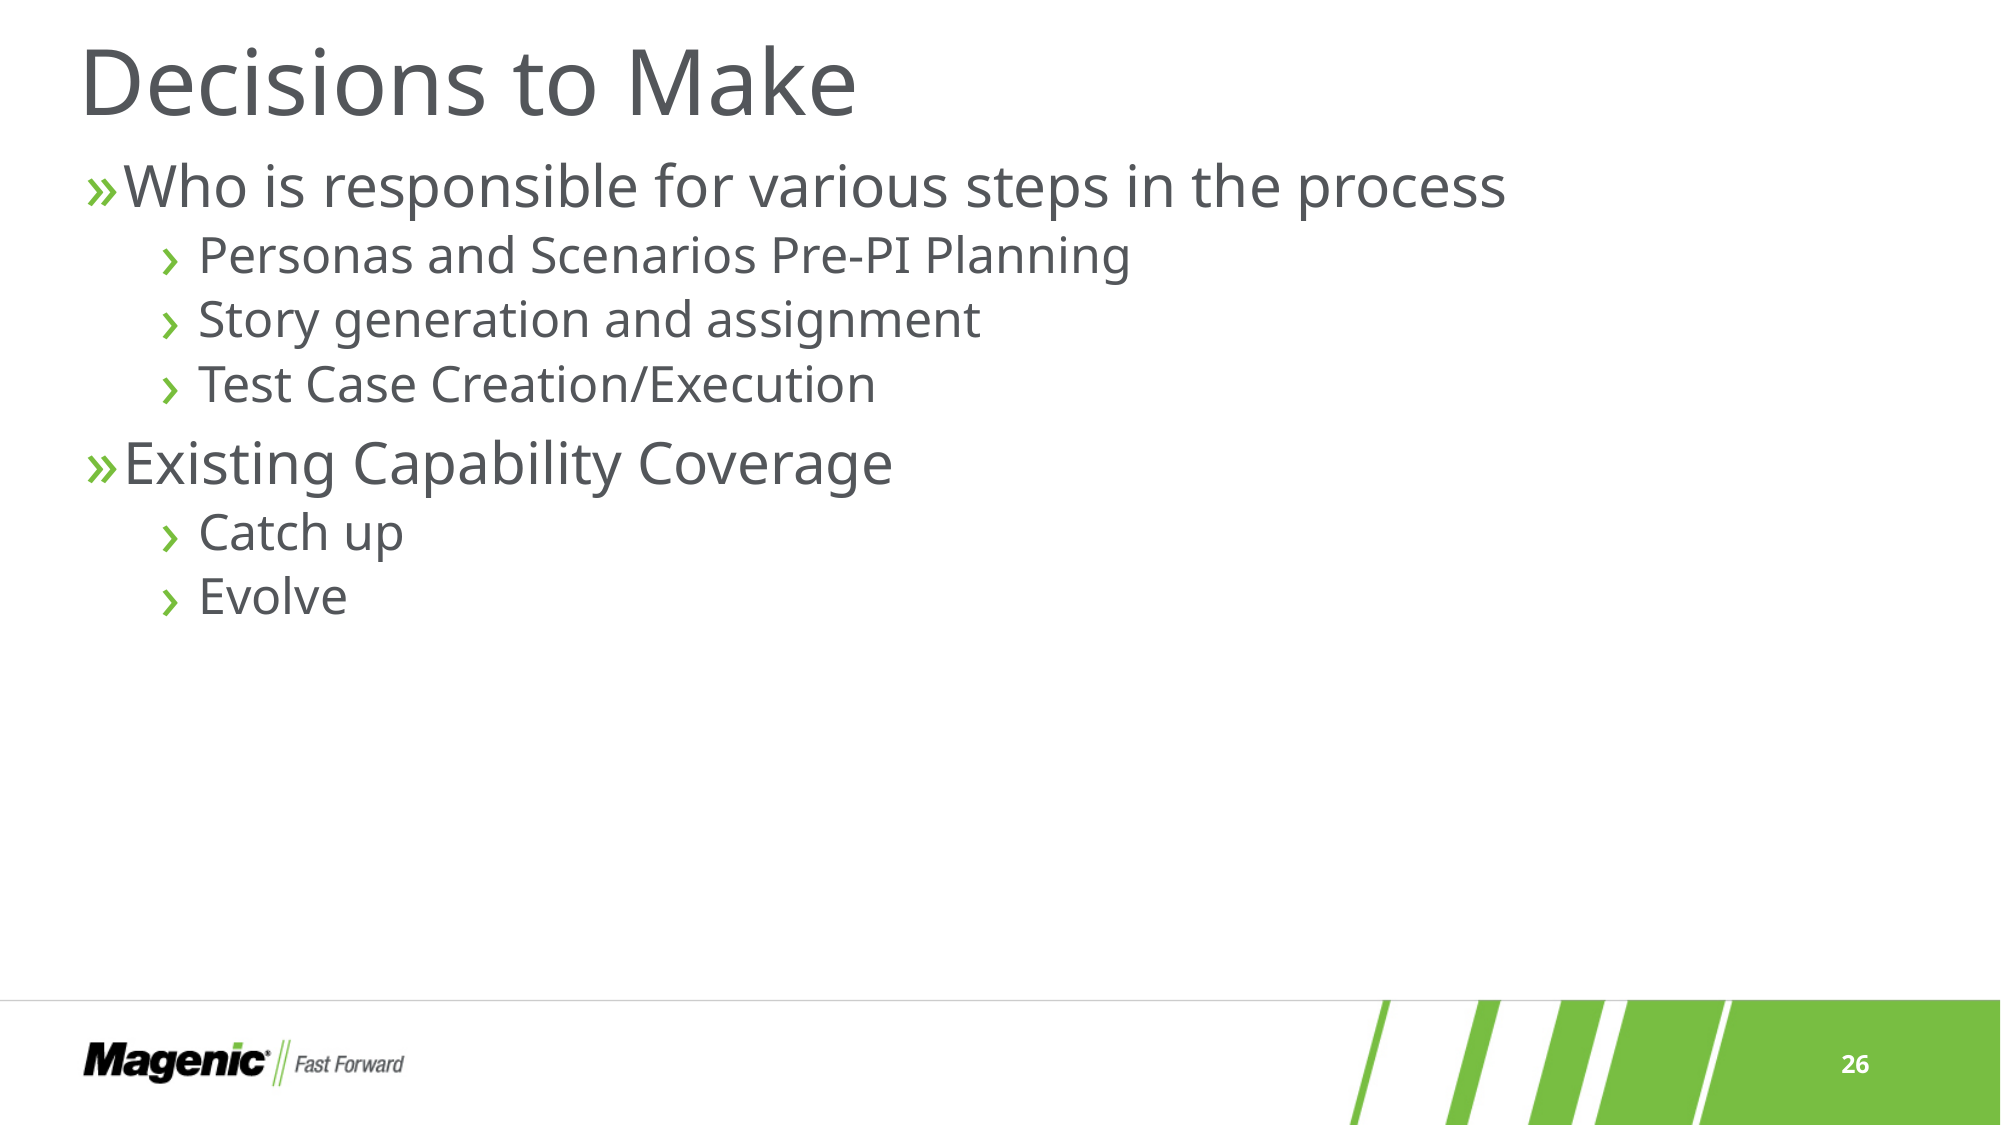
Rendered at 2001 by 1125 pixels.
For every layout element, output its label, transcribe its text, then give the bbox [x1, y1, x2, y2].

list Who is responsible for various steps in the process Personas and Scenarios Pre-PI Planning Story generation and assignment Test Case Creation/Execution Existing Capability Coverage Catch up Evolve [70, 149, 1946, 939]
title Decisions to Make [63, 41, 1938, 131]
picture [0, 0, 2001, 1125]
